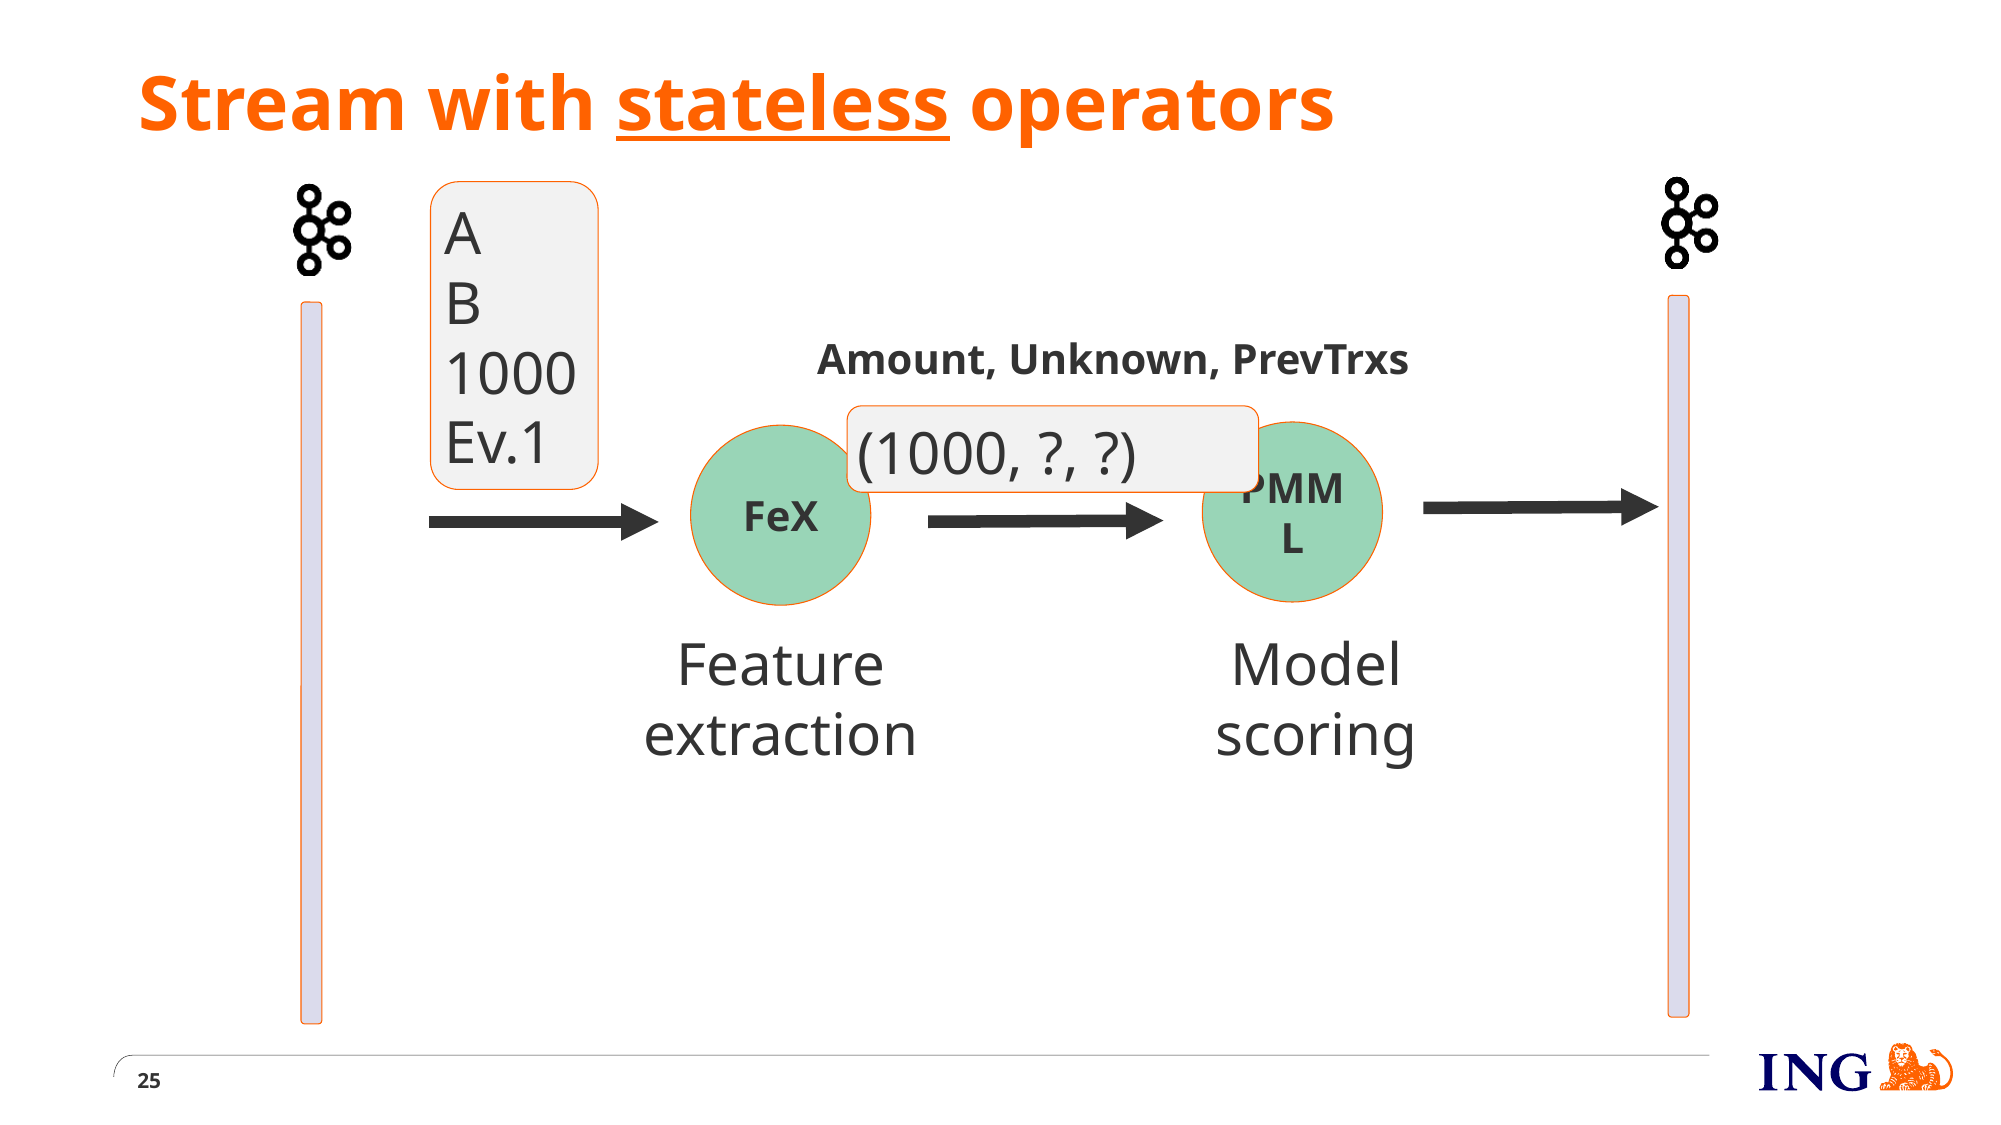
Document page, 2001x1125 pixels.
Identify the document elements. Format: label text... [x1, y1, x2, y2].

text_box [299, 300, 323, 1025]
picture [291, 183, 352, 276]
text_box [1667, 294, 1691, 1019]
text_box Amount, Unknown, PrevTrxs [811, 326, 1427, 389]
slide_number 25 [137, 1065, 219, 1097]
title Stream with stateless operators [138, 46, 1860, 187]
text_box PMML [1201, 420, 1384, 604]
picture [1658, 176, 1719, 269]
text_box Model scoring [1209, 621, 1424, 774]
text_box A B 1000 Ev.1 [429, 180, 600, 491]
text_box Feature extraction [637, 621, 924, 774]
text_box (1000, ?, ?) [845, 404, 1260, 494]
text_box FeX [689, 424, 872, 607]
